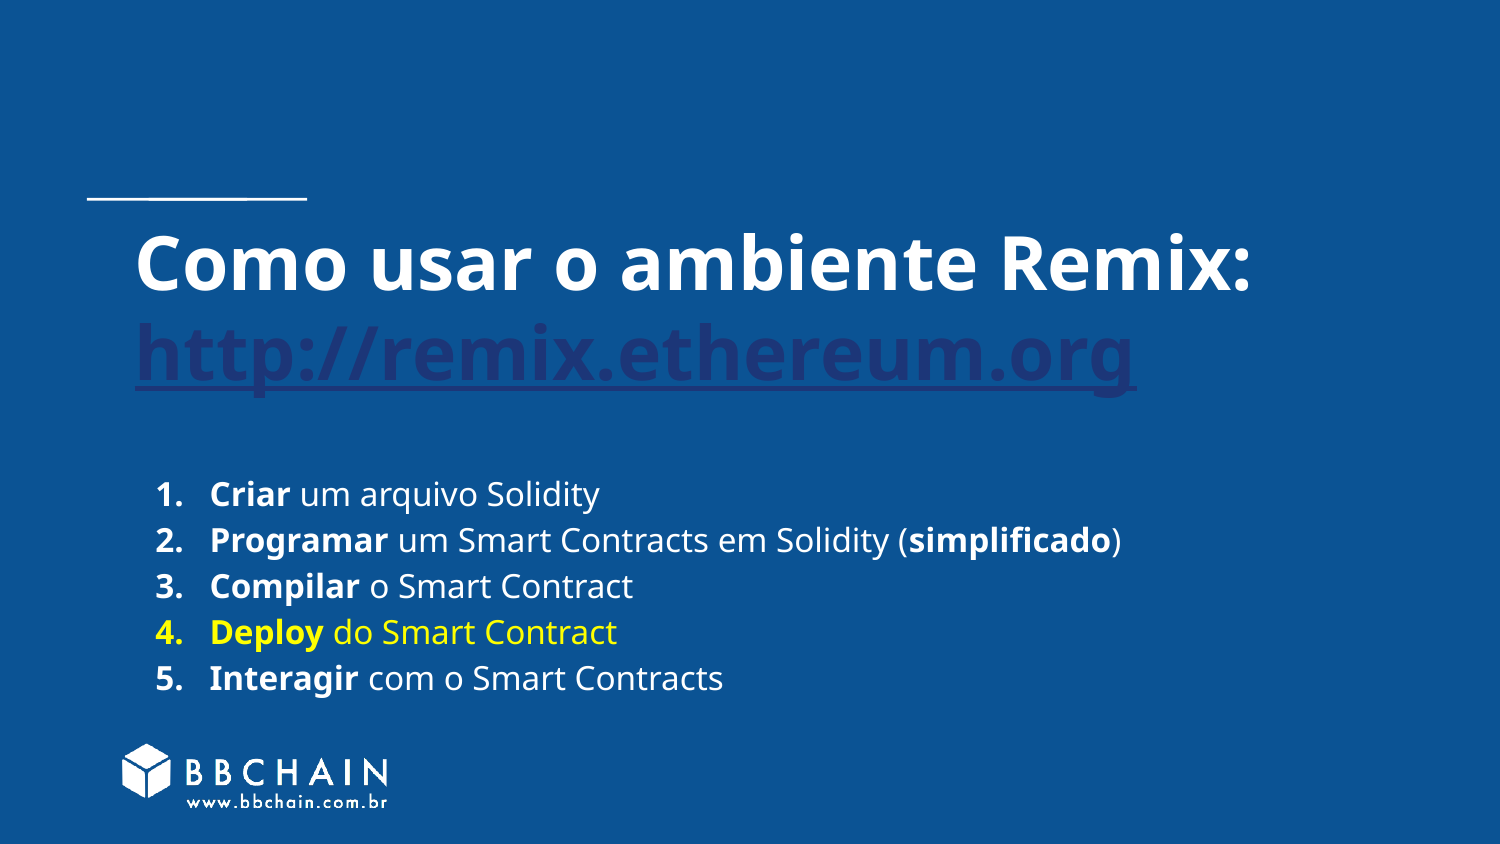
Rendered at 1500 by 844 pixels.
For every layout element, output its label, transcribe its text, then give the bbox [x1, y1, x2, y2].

picture [122, 743, 387, 808]
title Como usar o ambiente Remix: http://remix.ethereum.org Criar um arquivo Solidity Programar um Smart Contracts em Solidity (simplificado) Compilar o Smart Contract Deploy do Smart Contract Interagir com o Smart Contracts [119, 199, 1381, 741]
